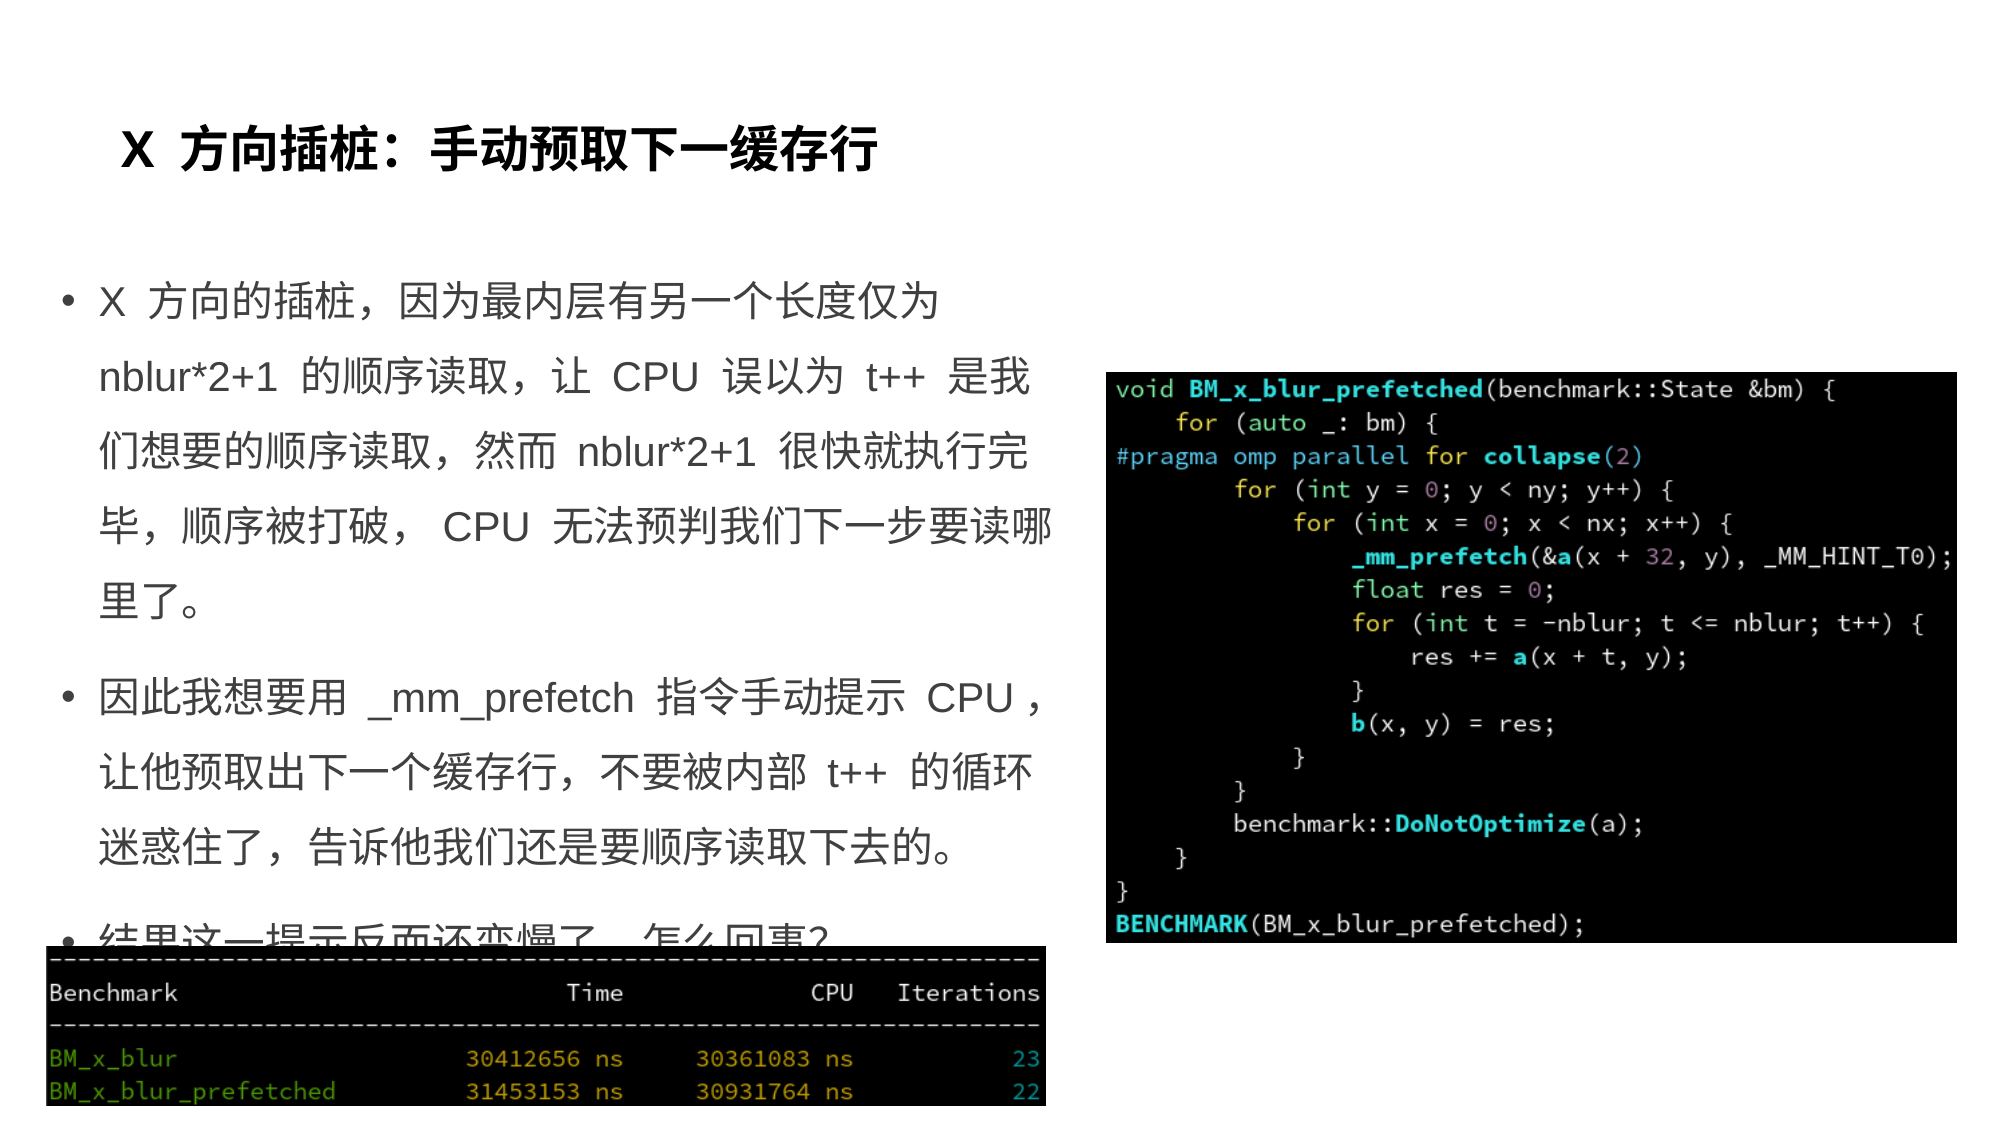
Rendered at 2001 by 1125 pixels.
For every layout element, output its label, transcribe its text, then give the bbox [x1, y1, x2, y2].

picture [46, 946, 1046, 1106]
title X 方向插桩：手动预取下一缓存行 [106, 42, 1832, 260]
list X 方向的插桩，因为最内层有另一个长度仅为 nblur*2+1 的顺序读取，让 CPU 误以为 t++ 是我们想要的顺序读取，然而 nblur*2+1 很快就执行完毕，顺序被打破，CPU 无法预判我们下一步要读哪里了。 因此我想要用 _mm_prefetch 指令手动提示 CPU，让他预取出下一个缓存行，不要被内部 t++ 的循环迷惑住了，告诉他我们还是要顺序读取下去的。 结果这一提示反而还变慢了。怎么回事？ [46, 242, 1084, 957]
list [1106, 372, 1957, 943]
